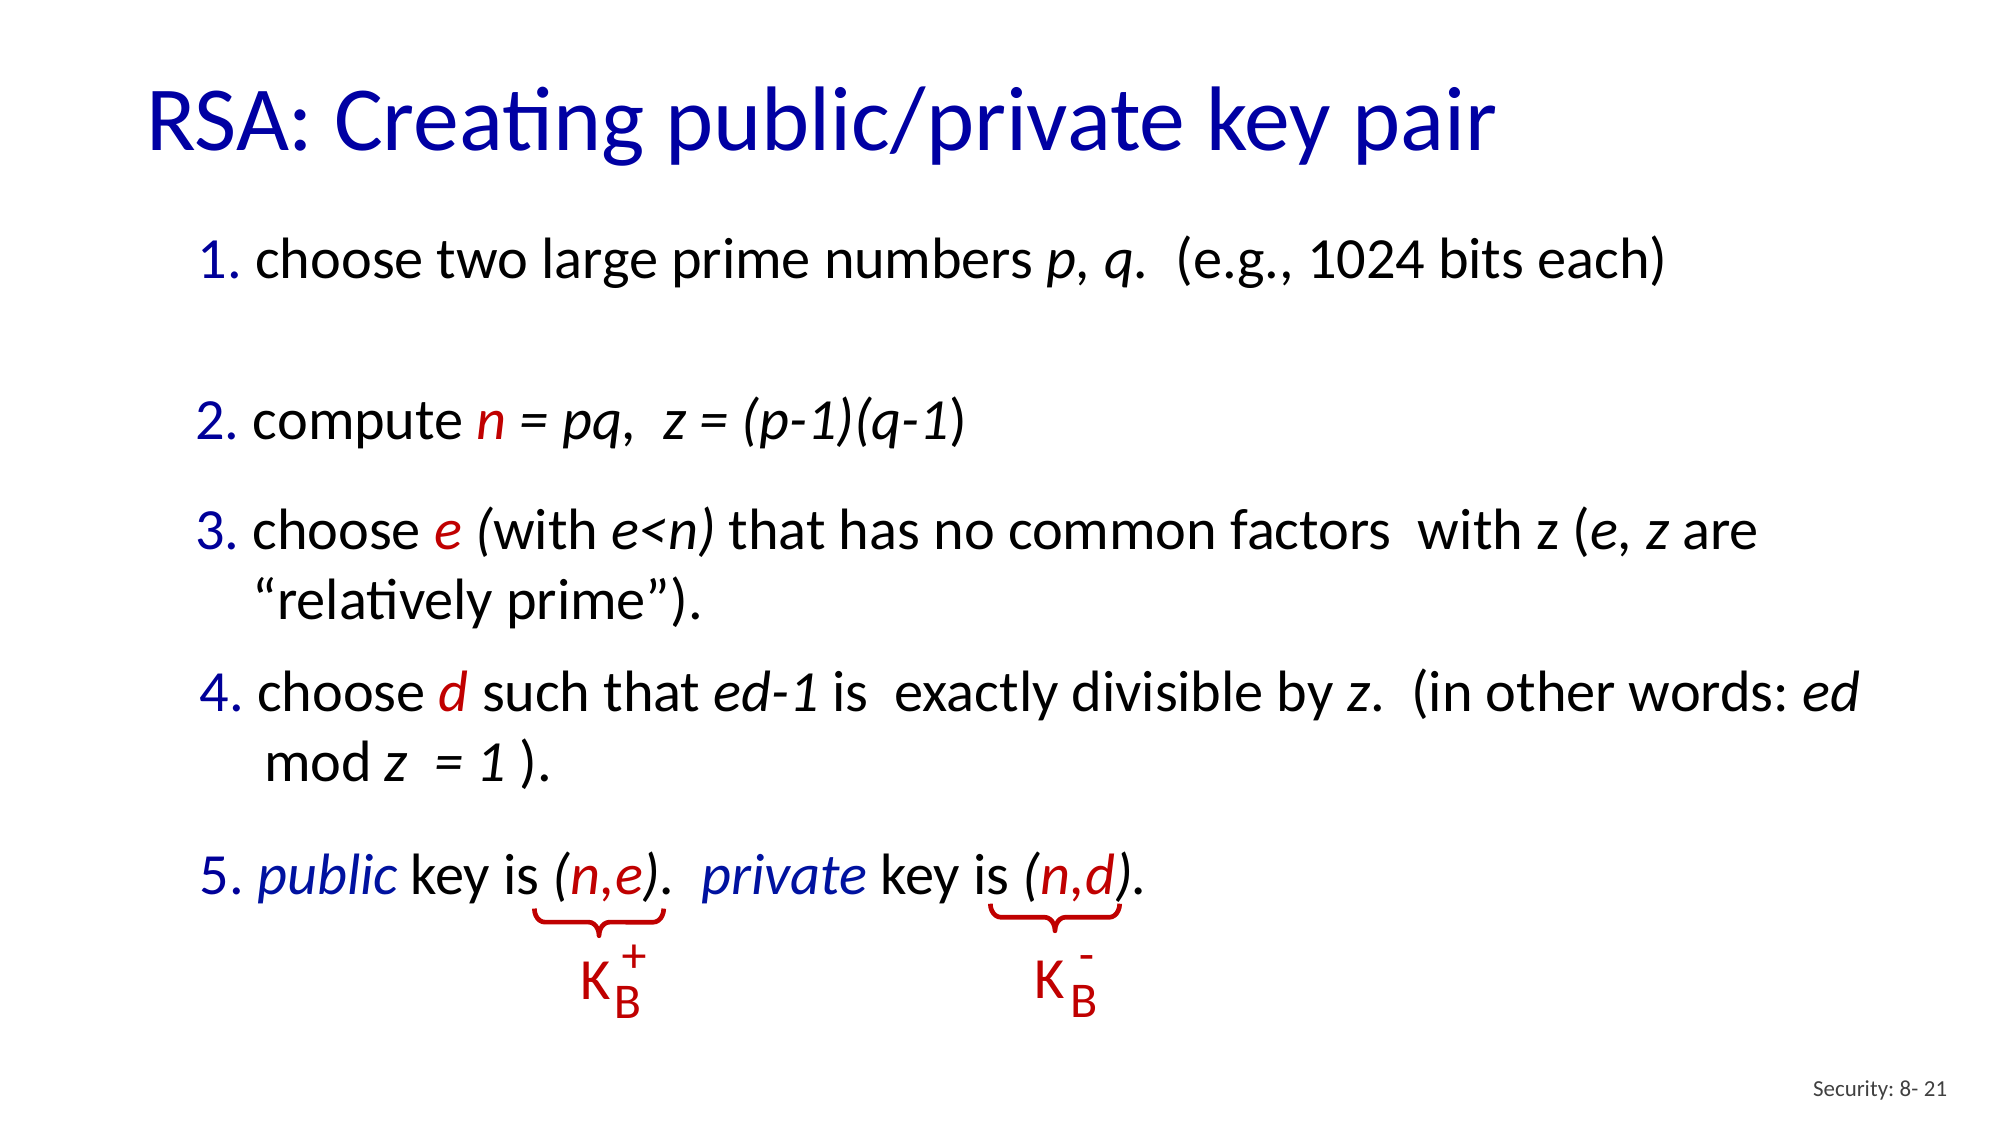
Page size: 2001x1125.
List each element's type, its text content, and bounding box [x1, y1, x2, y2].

title RSA: Creating public/private key pair [131, 47, 1856, 195]
slide_number Security: 8- 21 [1512, 1056, 1963, 1117]
text_box [534, 908, 664, 923]
text_box [990, 903, 1120, 918]
text_box 1. choose two large prime numbers p, q. (e.g., 1024 bits each) [183, 212, 1744, 297]
text_box 4. choose d such that ed-1 is exactly divisible by z. (in other words: ed mod z = 1 ). [182, 646, 1896, 801]
text_box 5. public key is (n,e). private key is (n,d). [184, 828, 1211, 914]
text_box 3. choose e (with e<n) that has no common factors with z (e, z are “relatively prime”). [180, 483, 1809, 639]
text_box 2. compute n = pq, z = (p-1)(q-1) [180, 373, 1022, 459]
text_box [1019, 913, 1113, 1036]
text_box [565, 915, 662, 1038]
